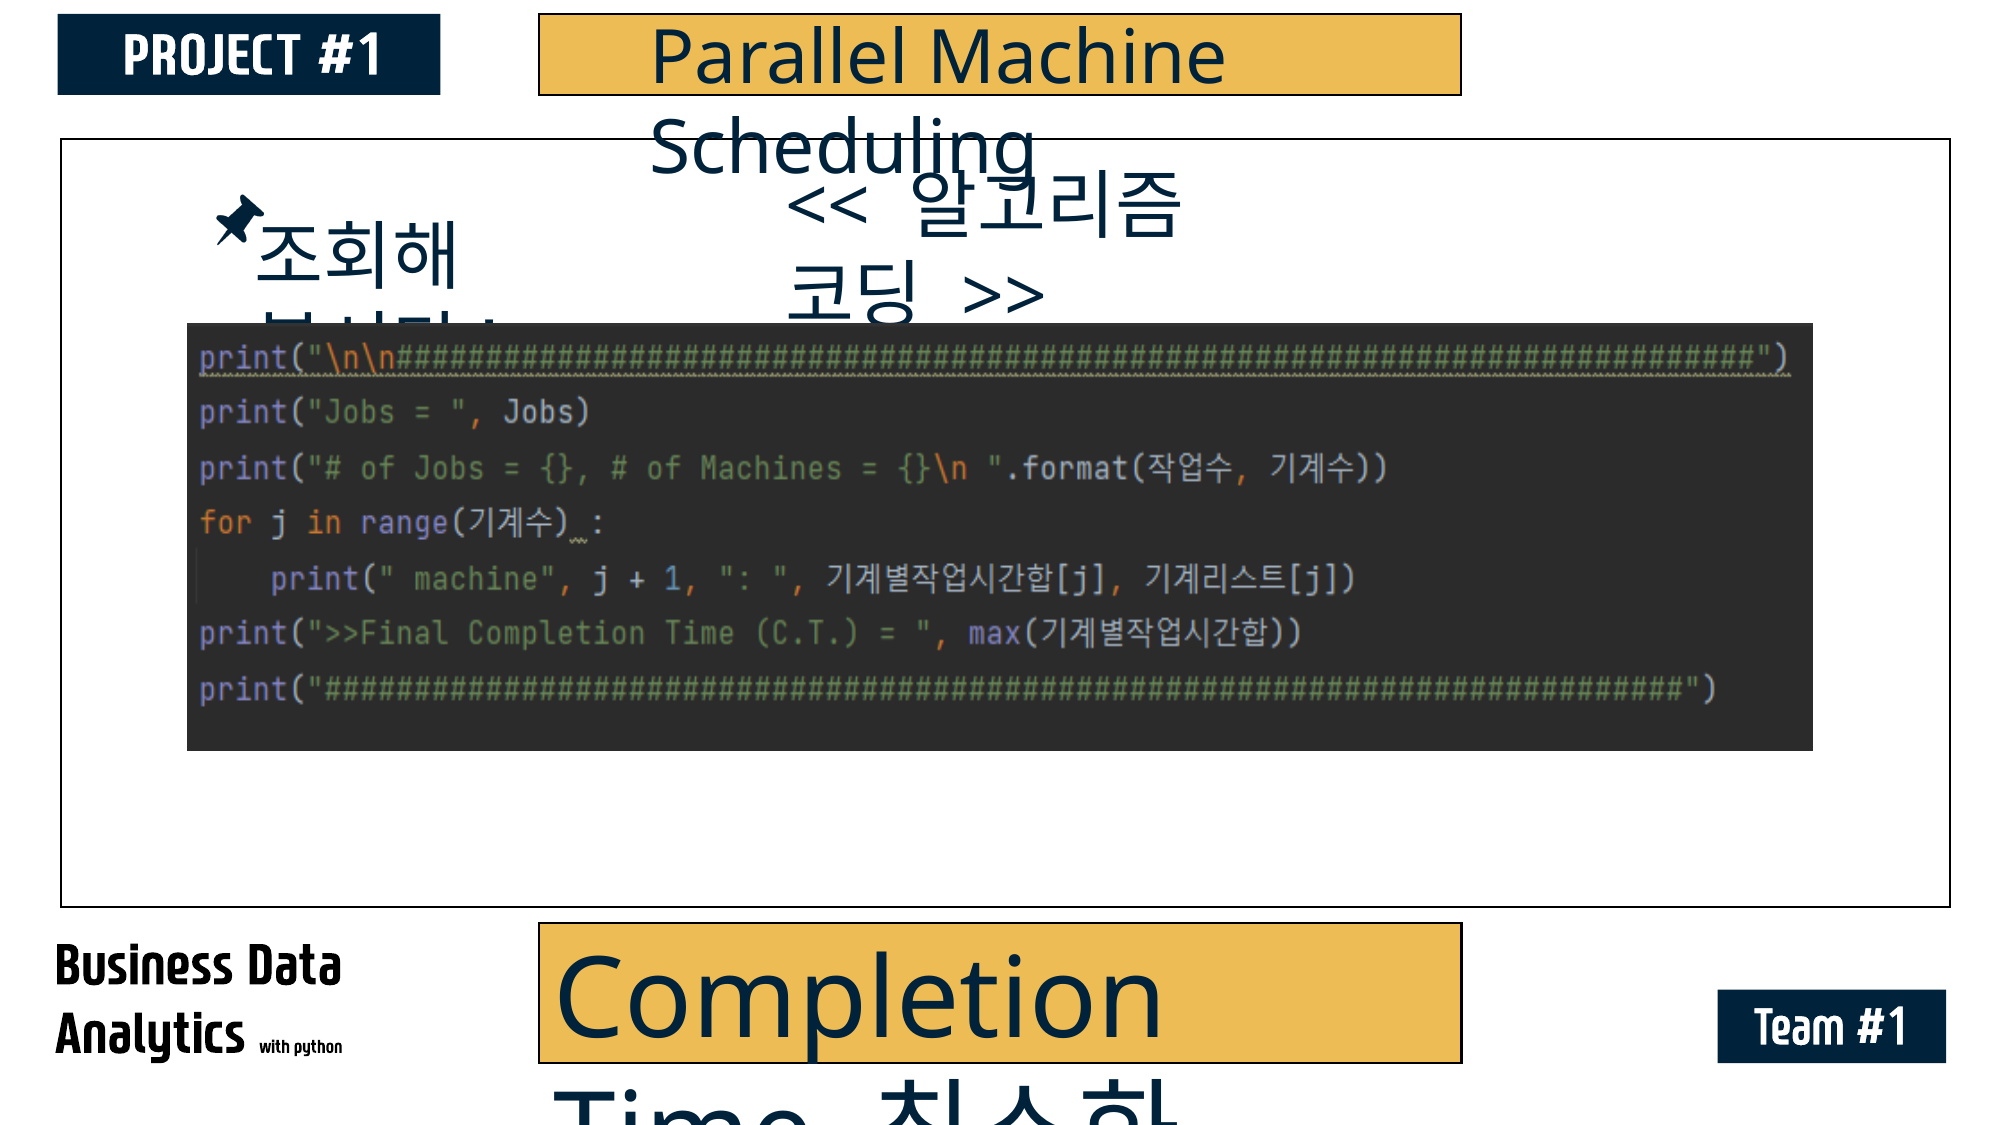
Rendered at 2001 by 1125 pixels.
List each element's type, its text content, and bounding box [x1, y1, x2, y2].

text_box [1366, 13, 1462, 96]
text_box Completion Time 최소화 [539, 917, 1461, 1125]
text_box [54, 1011, 107, 1054]
picture [187, 323, 1813, 751]
text_box [193, 1011, 202, 1054]
text_box [293, 1038, 343, 1058]
text_box [108, 1020, 131, 1055]
text_box [248, 943, 273, 986]
text_box [258, 1038, 291, 1054]
text_box [129, 943, 139, 951]
text_box [212, 952, 234, 986]
text_box [1717, 989, 1947, 1064]
text_box [191, 952, 212, 986]
picture [205, 185, 273, 254]
text_box 조회해 봅시다! [239, 201, 642, 323]
text_box [274, 943, 317, 987]
text_box [82, 952, 128, 987]
text_box << 알고리즘 코딩 >> [770, 150, 1230, 323]
text_box Parallel Machine Scheduling [634, 1, 1366, 197]
text_box [141, 951, 165, 986]
text_box [318, 952, 342, 987]
text_box [57, 13, 441, 96]
text_box [129, 952, 139, 985]
text_box [56, 943, 81, 986]
text_box [166, 951, 190, 986]
text_box [133, 1011, 171, 1065]
text_box [538, 13, 634, 96]
text_box [204, 1020, 246, 1054]
text_box [60, 138, 1951, 908]
text_box [172, 1011, 191, 1054]
